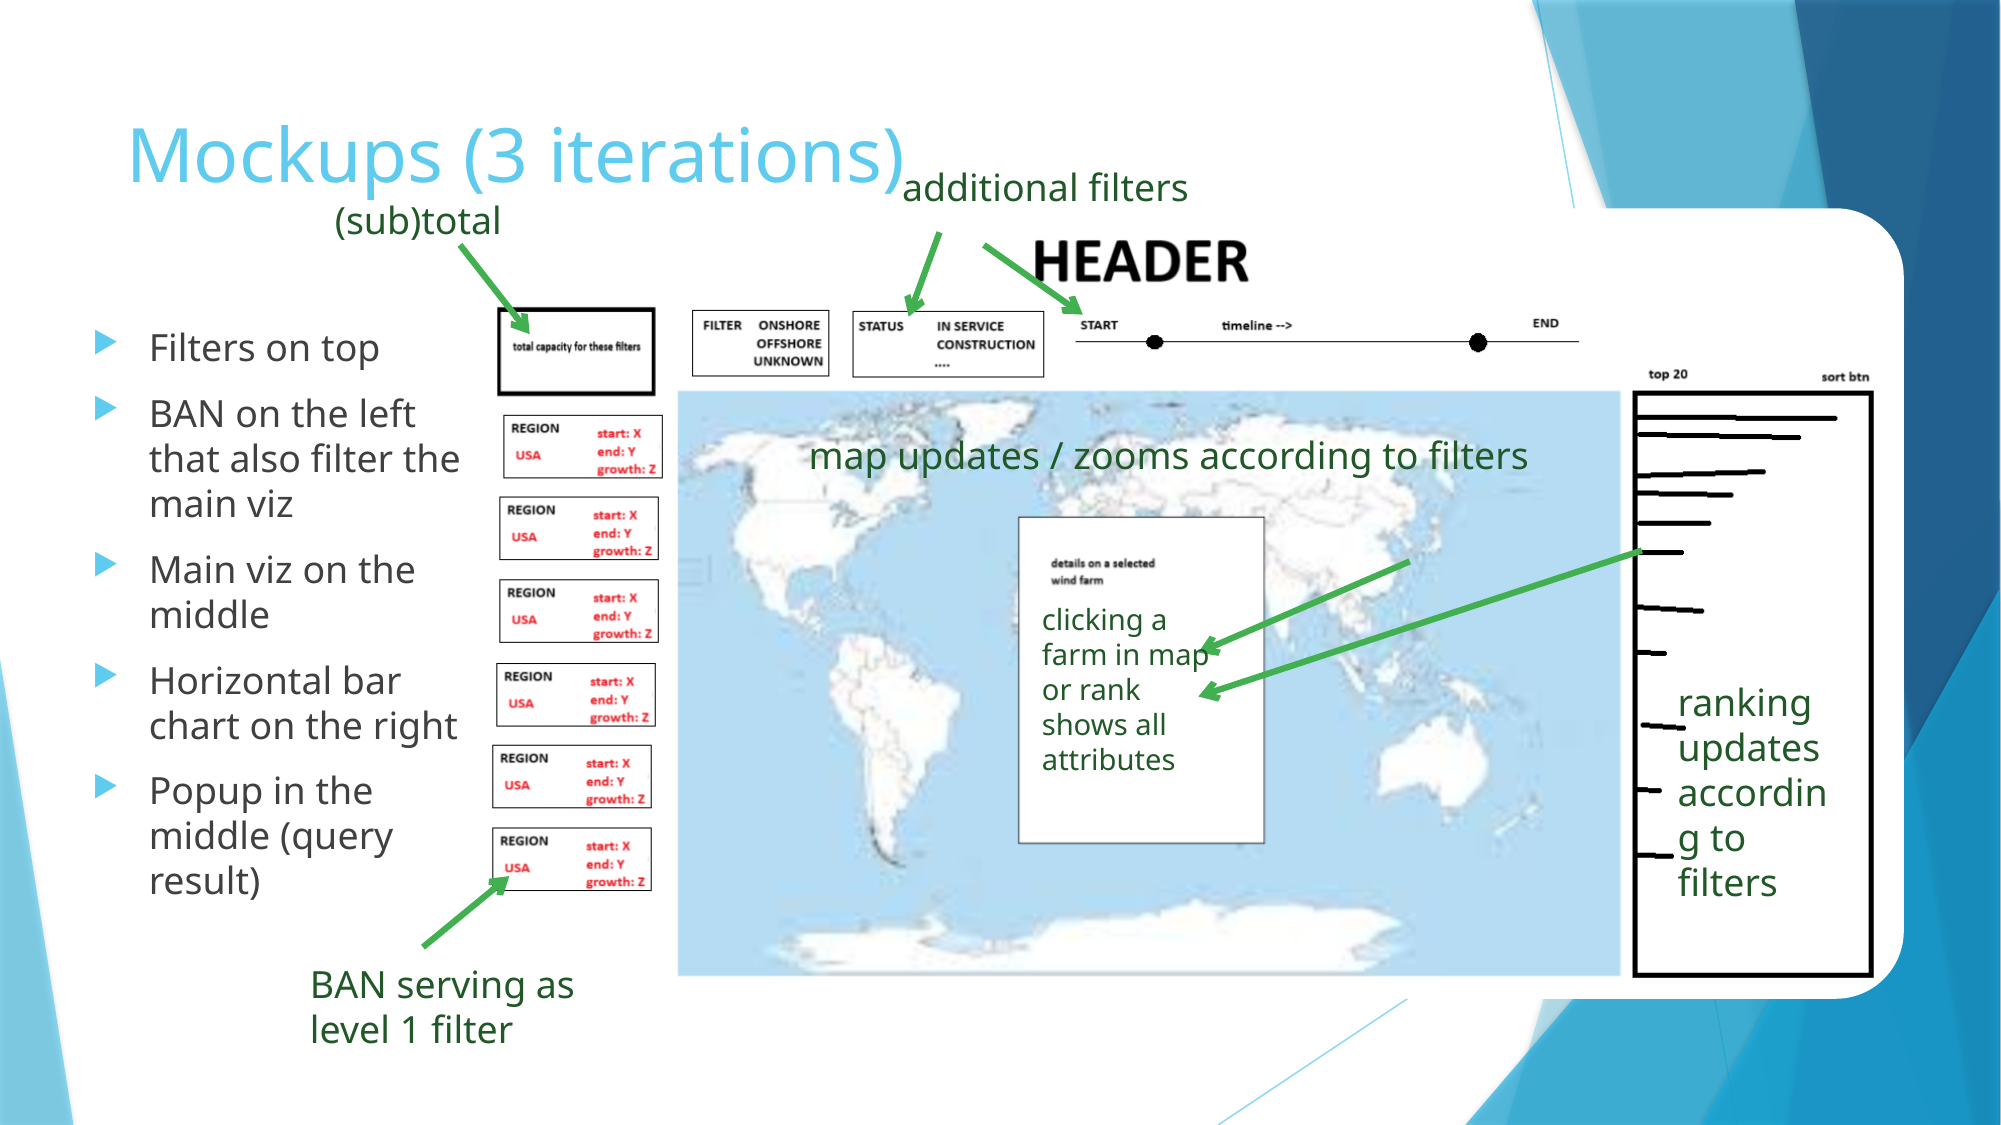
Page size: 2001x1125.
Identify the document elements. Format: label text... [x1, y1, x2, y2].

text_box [459, 244, 531, 335]
text_box additional filters [887, 157, 1217, 207]
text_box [1197, 549, 1643, 698]
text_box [422, 875, 510, 948]
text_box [983, 244, 1084, 316]
list Filters on top BAN on the left that also filter the main viz Main viz on the middle Horizontal bar chart on the right Popup in the middle (query result) [77, 316, 454, 954]
title Mockups (3 iterations) [111, 99, 1522, 316]
picture [459, 207, 1905, 1000]
text_box BAN serving as level 1 filter [295, 953, 625, 1058]
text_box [908, 231, 941, 318]
text_box (sub)total [320, 189, 775, 250]
